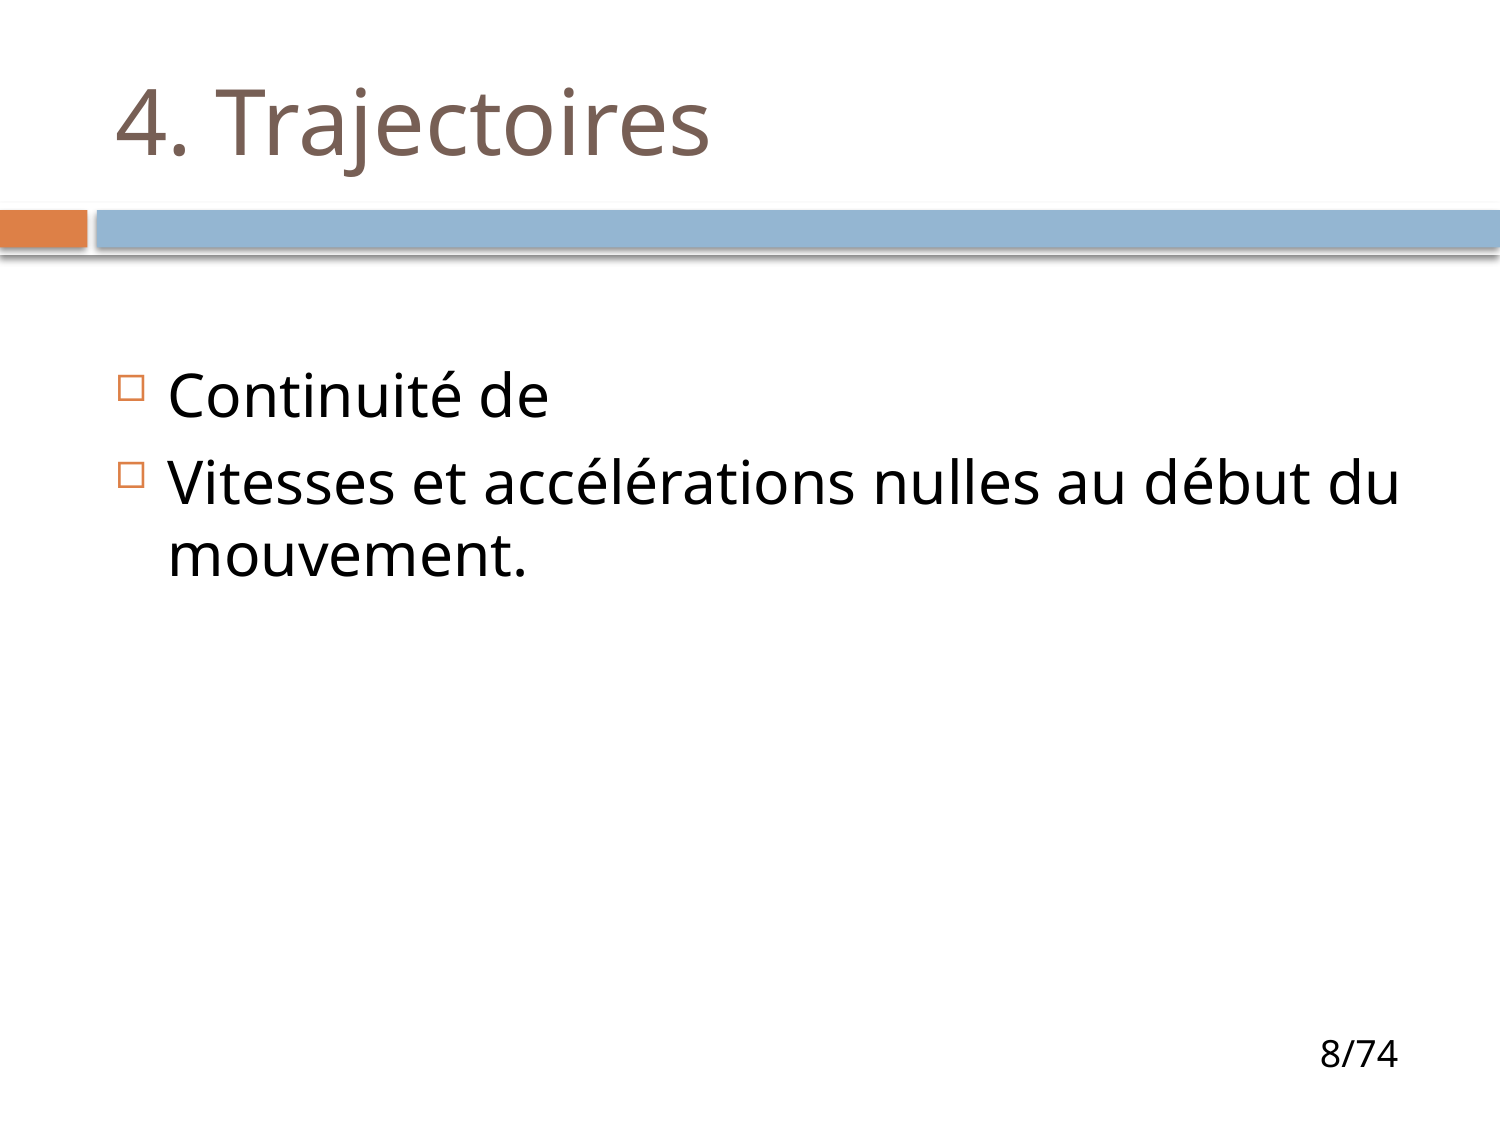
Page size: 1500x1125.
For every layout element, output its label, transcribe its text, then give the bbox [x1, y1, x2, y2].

title 4. Trajectoires [100, 37, 1438, 200]
